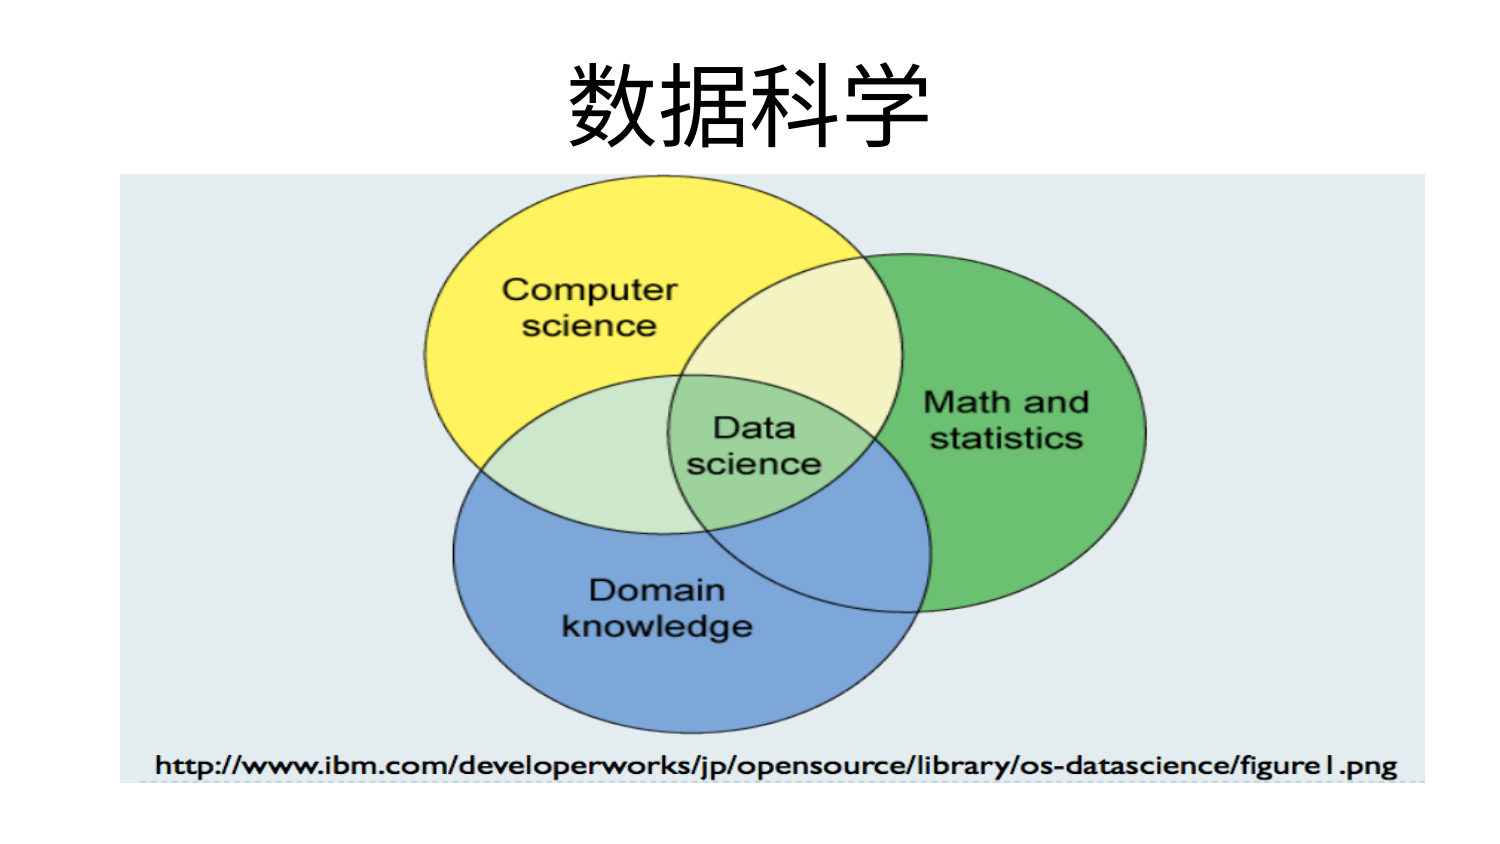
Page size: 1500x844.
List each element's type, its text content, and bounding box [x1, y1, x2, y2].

picture [120, 174, 1426, 784]
title 数据科学 [75, 33, 1425, 175]
